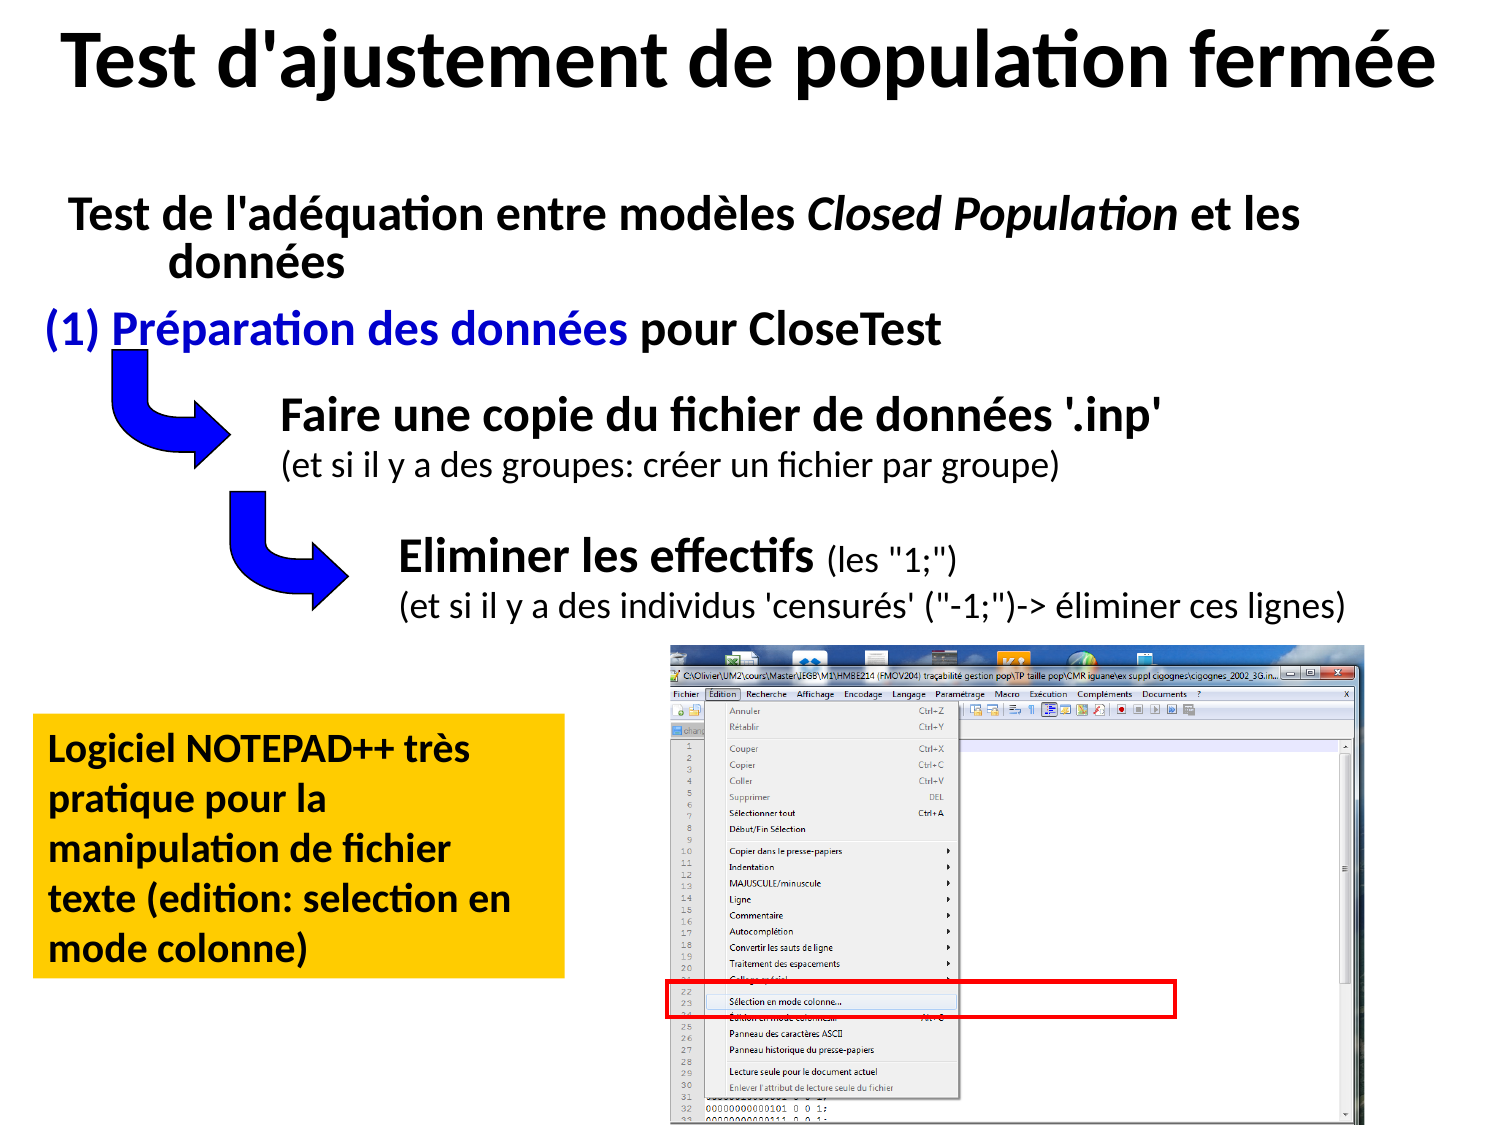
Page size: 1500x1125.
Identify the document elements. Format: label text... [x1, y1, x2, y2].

text_box Test de l'adéquation entre modèles Closed Population et les données [53, 184, 1436, 256]
text_box (1) Préparation des données pour CloseTest [29, 299, 1365, 371]
picture [670, 644, 1365, 1125]
text_box [112, 349, 231, 468]
text_box Faire une copie du fichier de données '.inp' (et si il y a des groupes: créer un fichier par groupe) [265, 385, 1341, 457]
text_box Logiciel NOTEPAD++ très pratique pour la manipulation de fichier texte (edition: selection en mode colonne) [33, 713, 565, 979]
text_box [230, 491, 349, 610]
title Test d'ajustement de population fermée [0, 0, 1500, 126]
text_box Eliminer les effectifs (les "1;") (et si il y a des individus 'censurés' ("-1;")-> éliminer ces lignes) [383, 527, 1459, 598]
